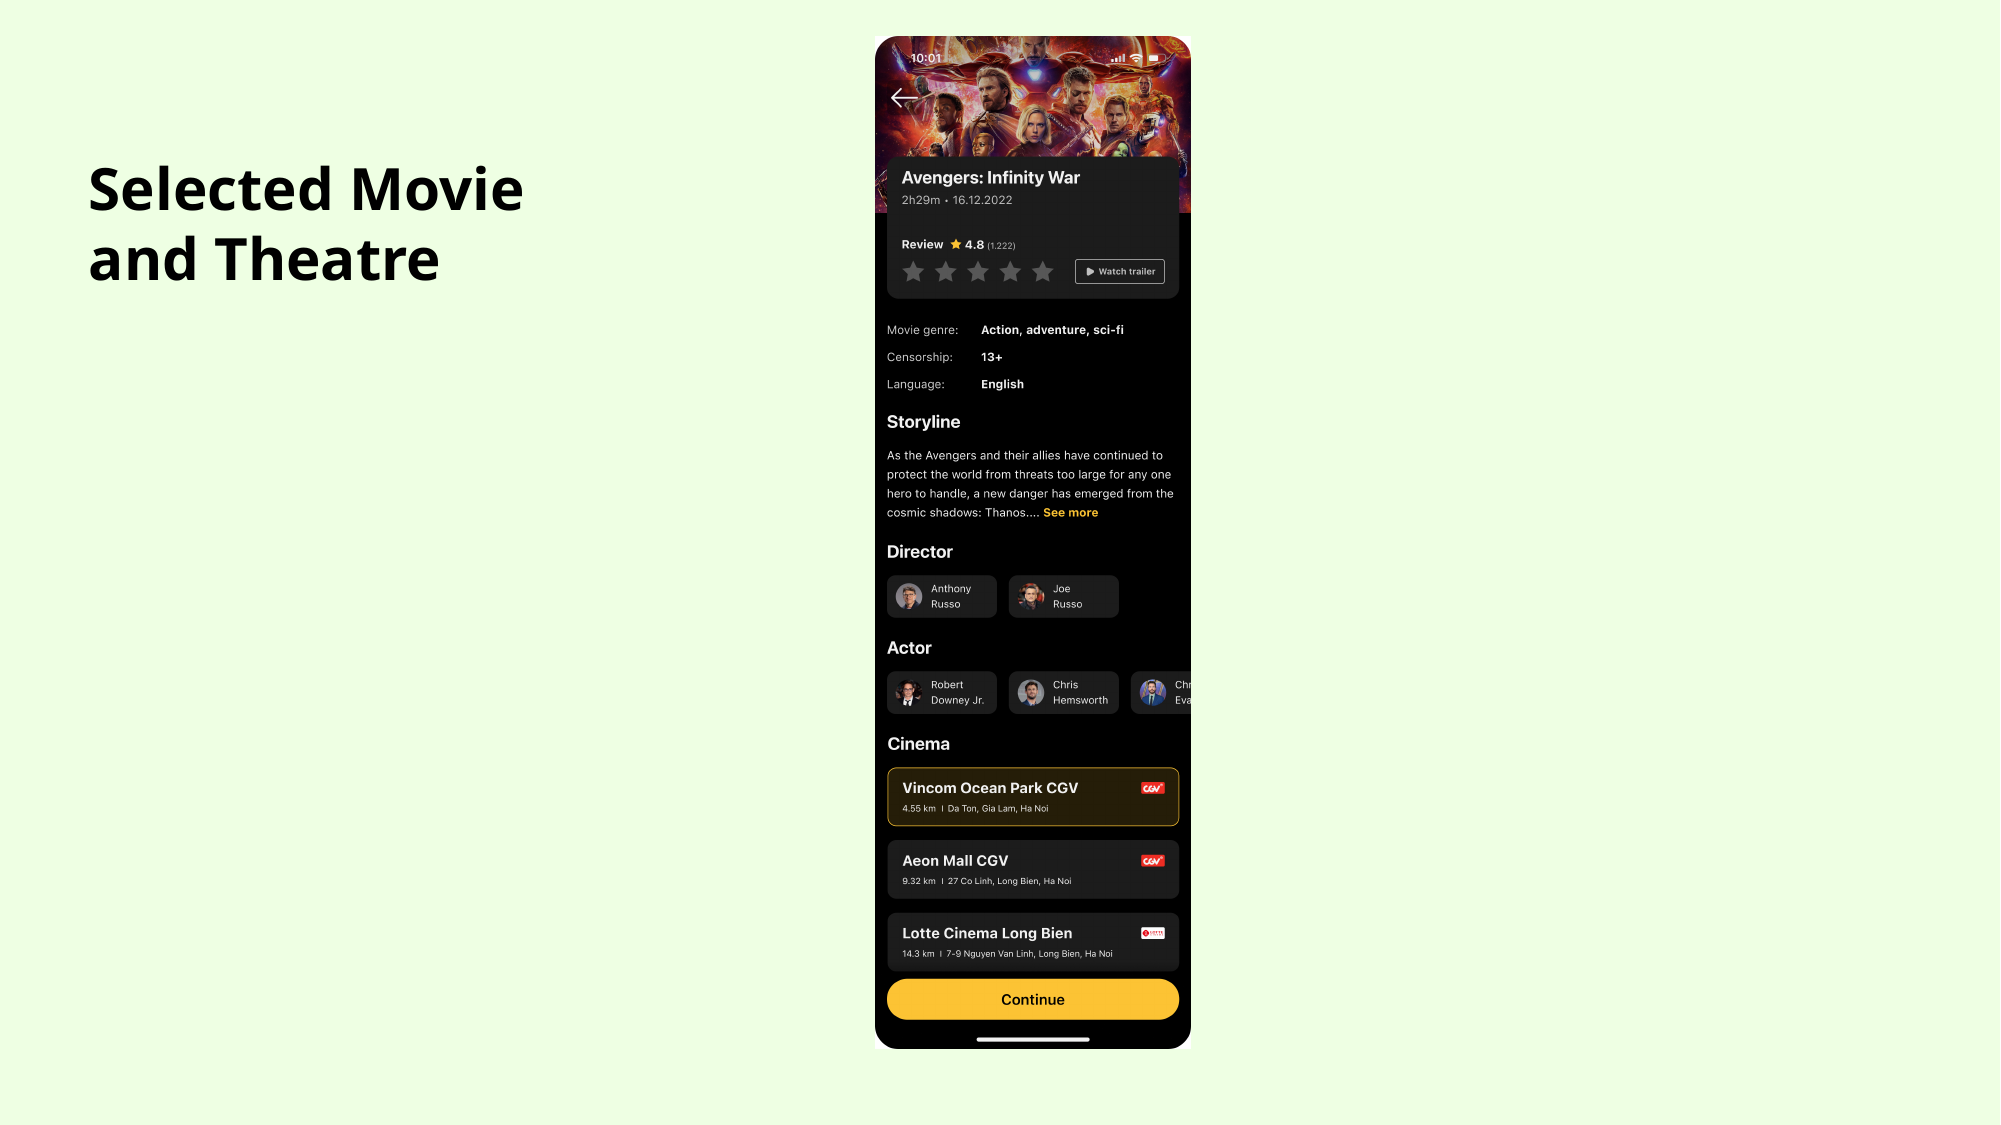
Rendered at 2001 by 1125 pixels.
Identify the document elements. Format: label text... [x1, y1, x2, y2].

picture [875, 36, 1191, 1049]
text_box Selected Movie and Theatre [74, 145, 543, 300]
